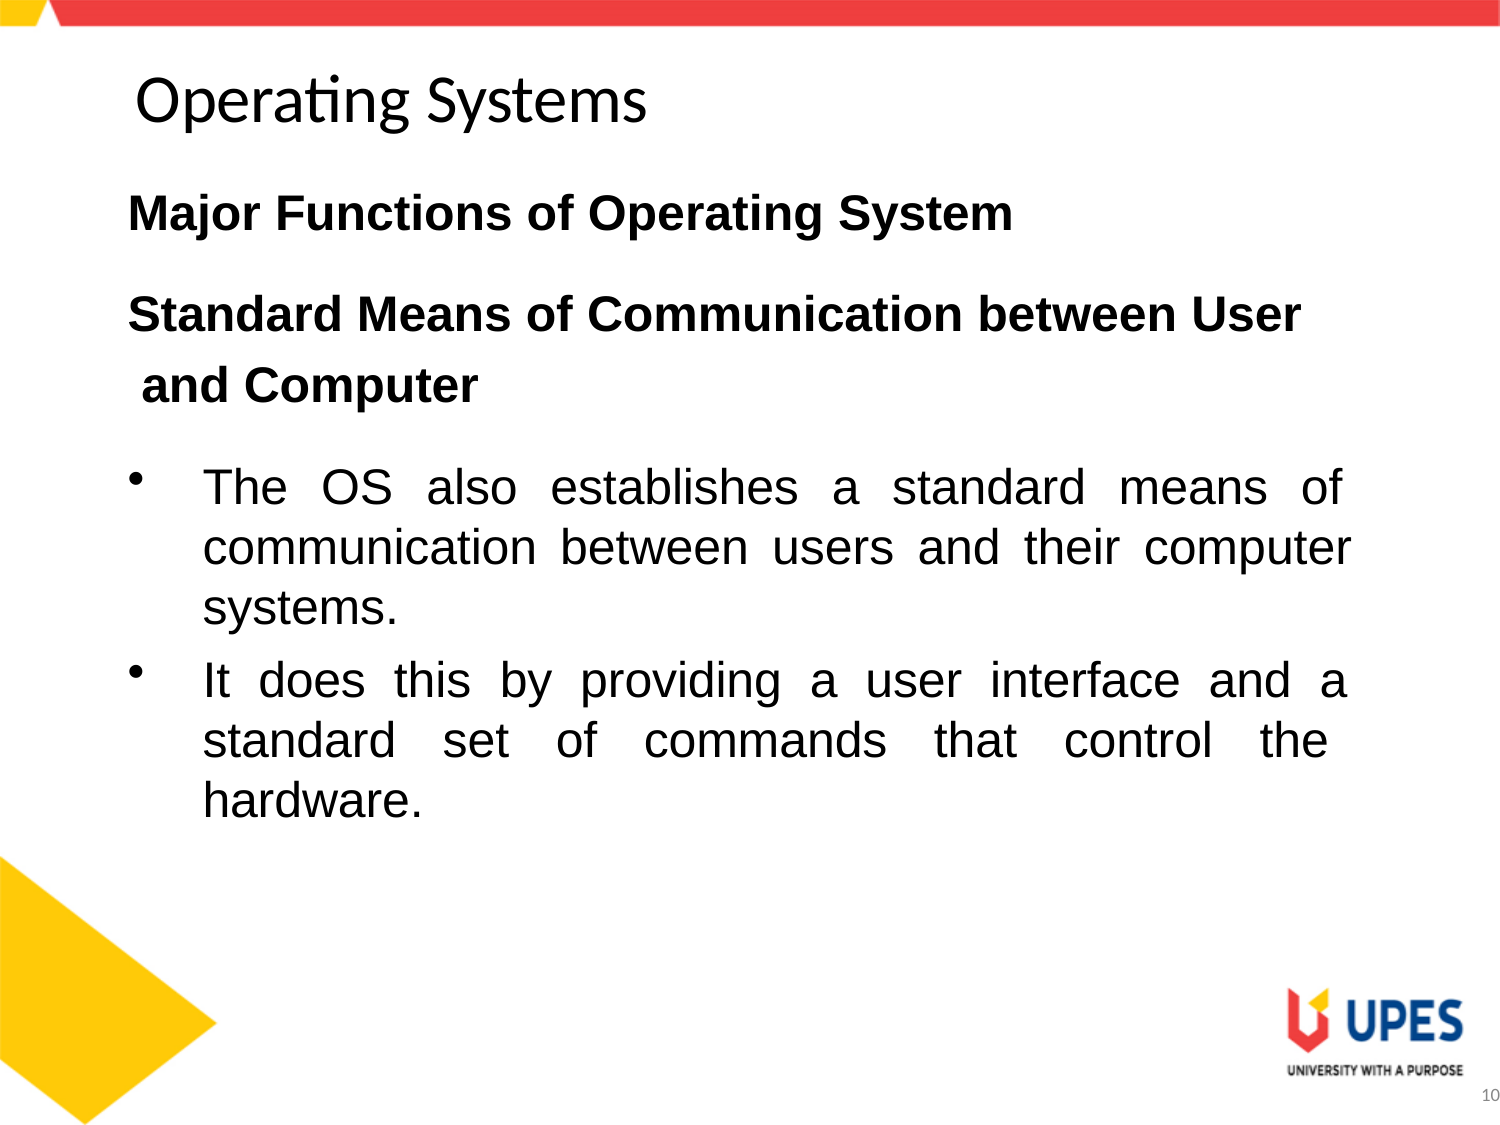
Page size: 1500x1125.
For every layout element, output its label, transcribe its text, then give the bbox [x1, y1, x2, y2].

slide_number 10 [1474, 1084, 1500, 1125]
text_box Major Functions of Operating System Standard Means of Communication between User and Computer The OS also establishes a standard means of communication between users and their computer systems. It does this by providing a user interface and a standard set of commands that control the hardware. [125, 177, 1377, 828]
picture [0, 0, 1500, 1125]
title Operating Systems [133, 51, 656, 177]
